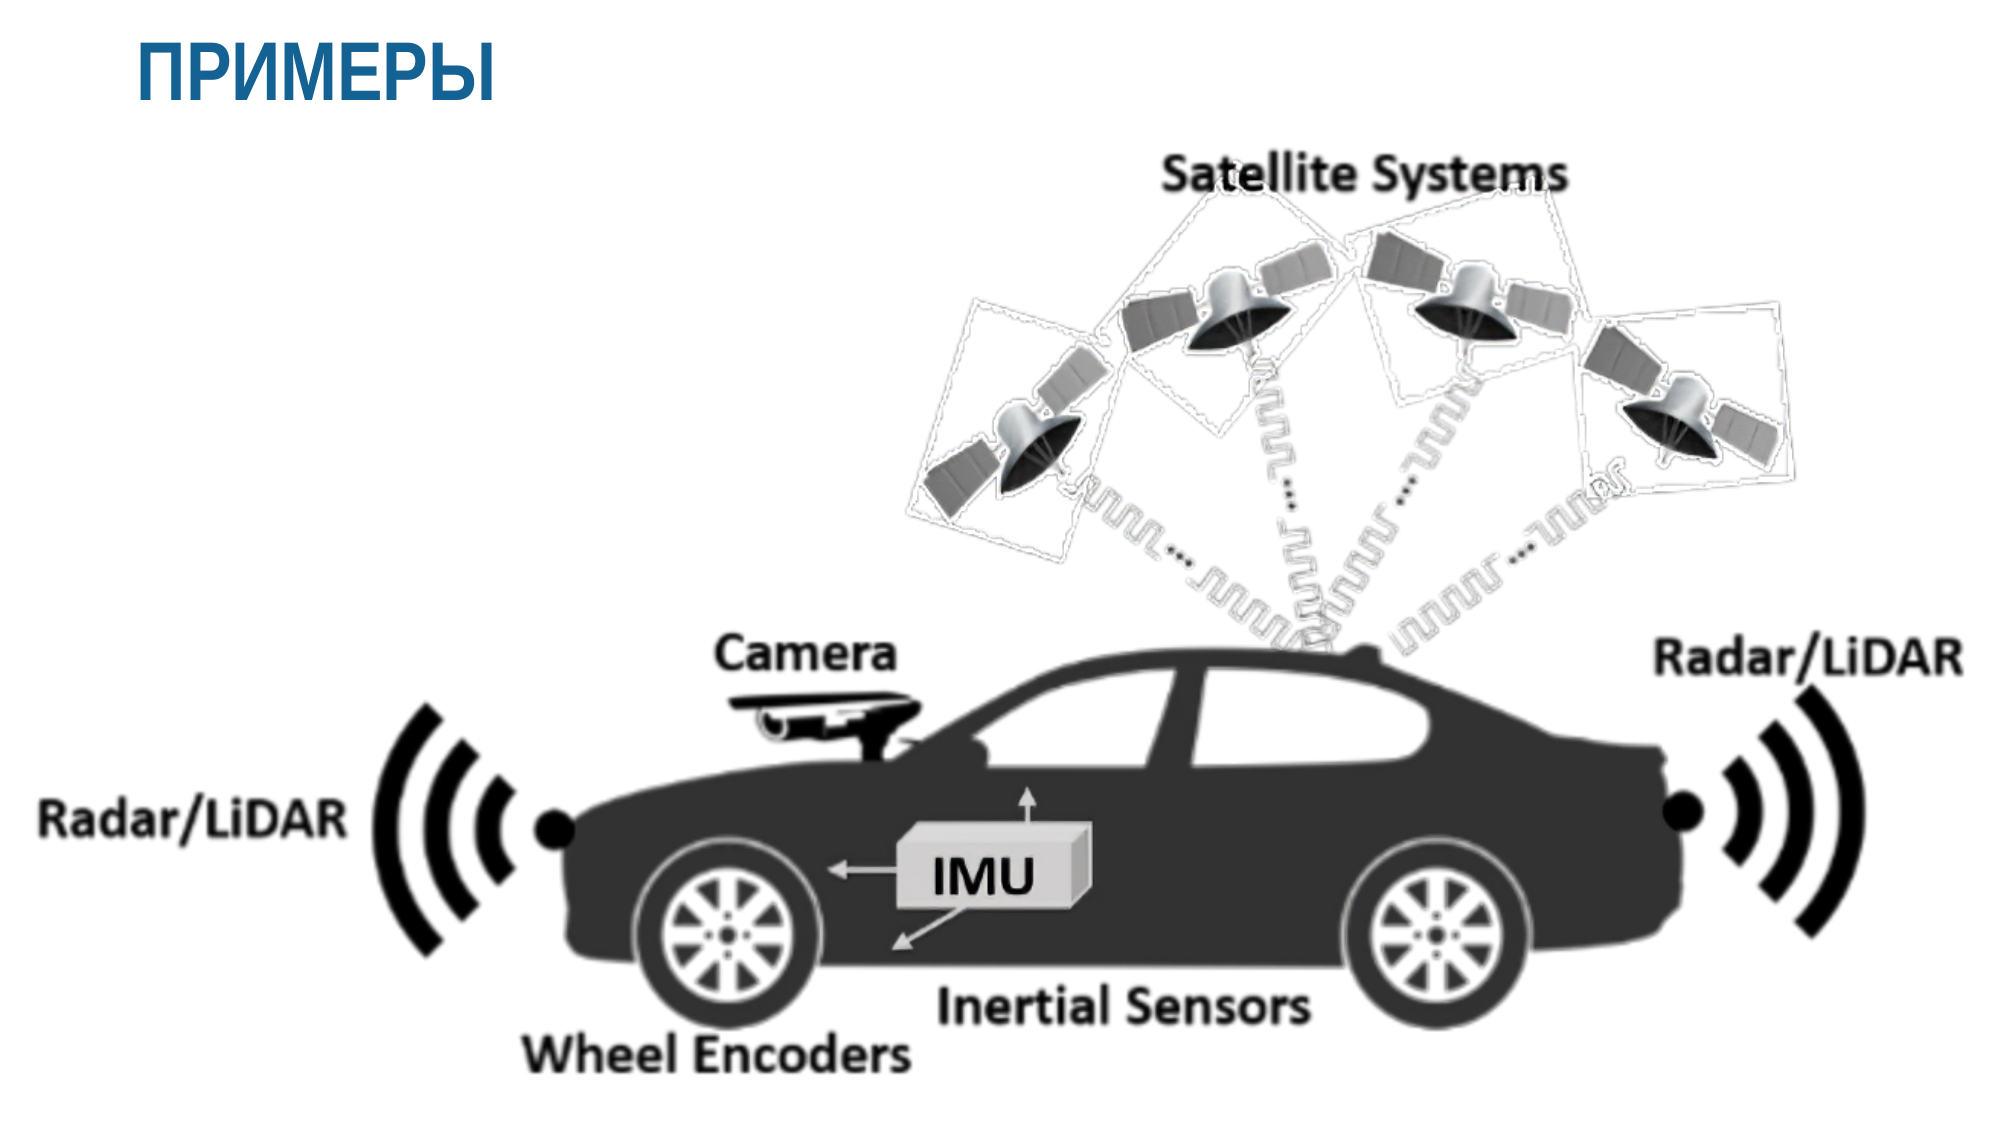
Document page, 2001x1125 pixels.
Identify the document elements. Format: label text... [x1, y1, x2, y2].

picture [0, 118, 2000, 1125]
title Примеры [121, 20, 1914, 118]
